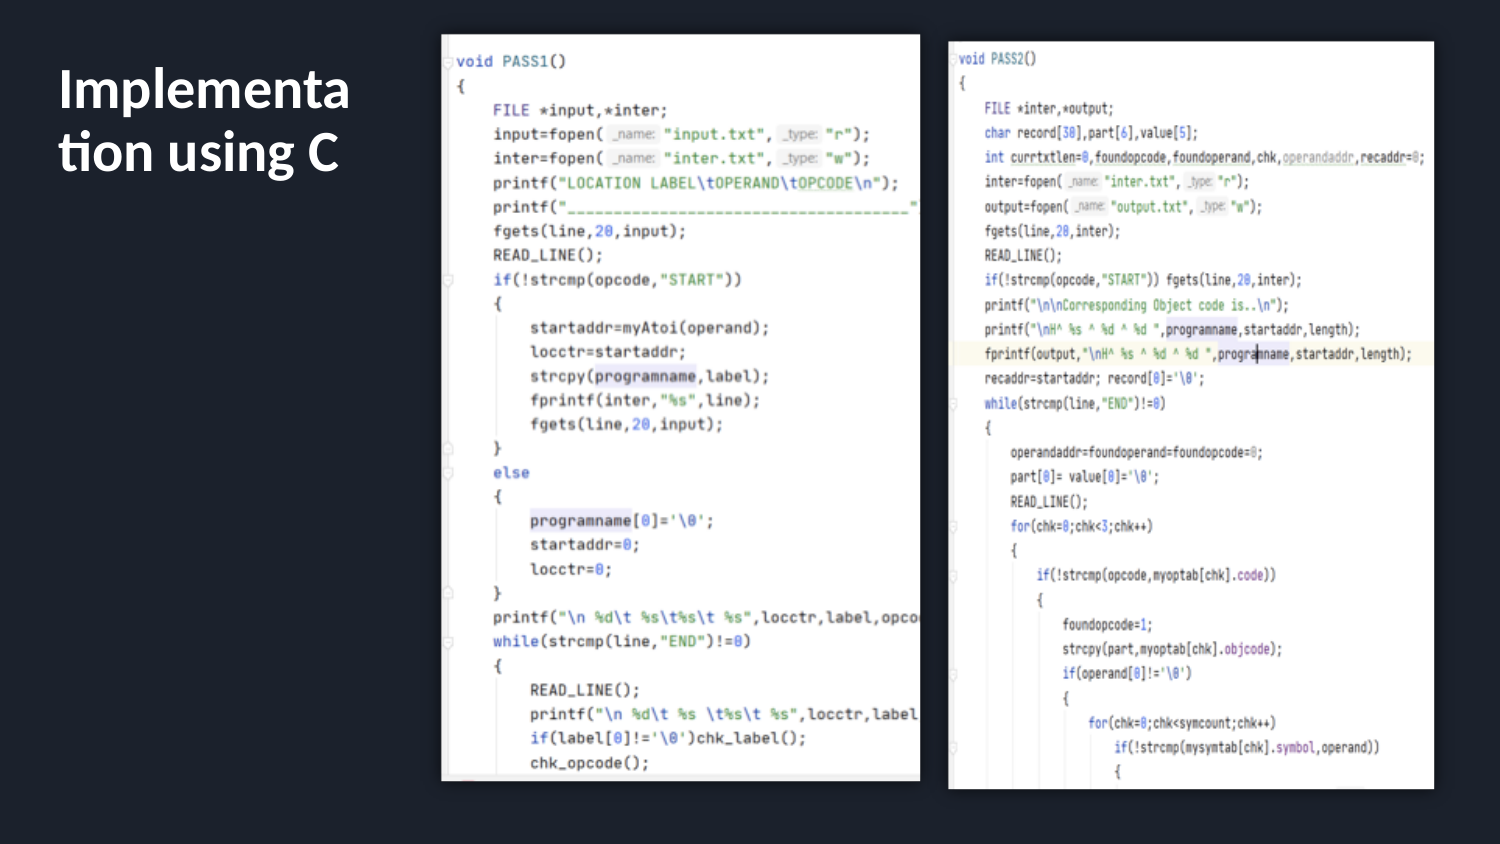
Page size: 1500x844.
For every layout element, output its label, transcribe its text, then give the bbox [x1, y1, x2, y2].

picture [418, 10, 1458, 813]
text_box Implementation using C [43, 43, 394, 189]
